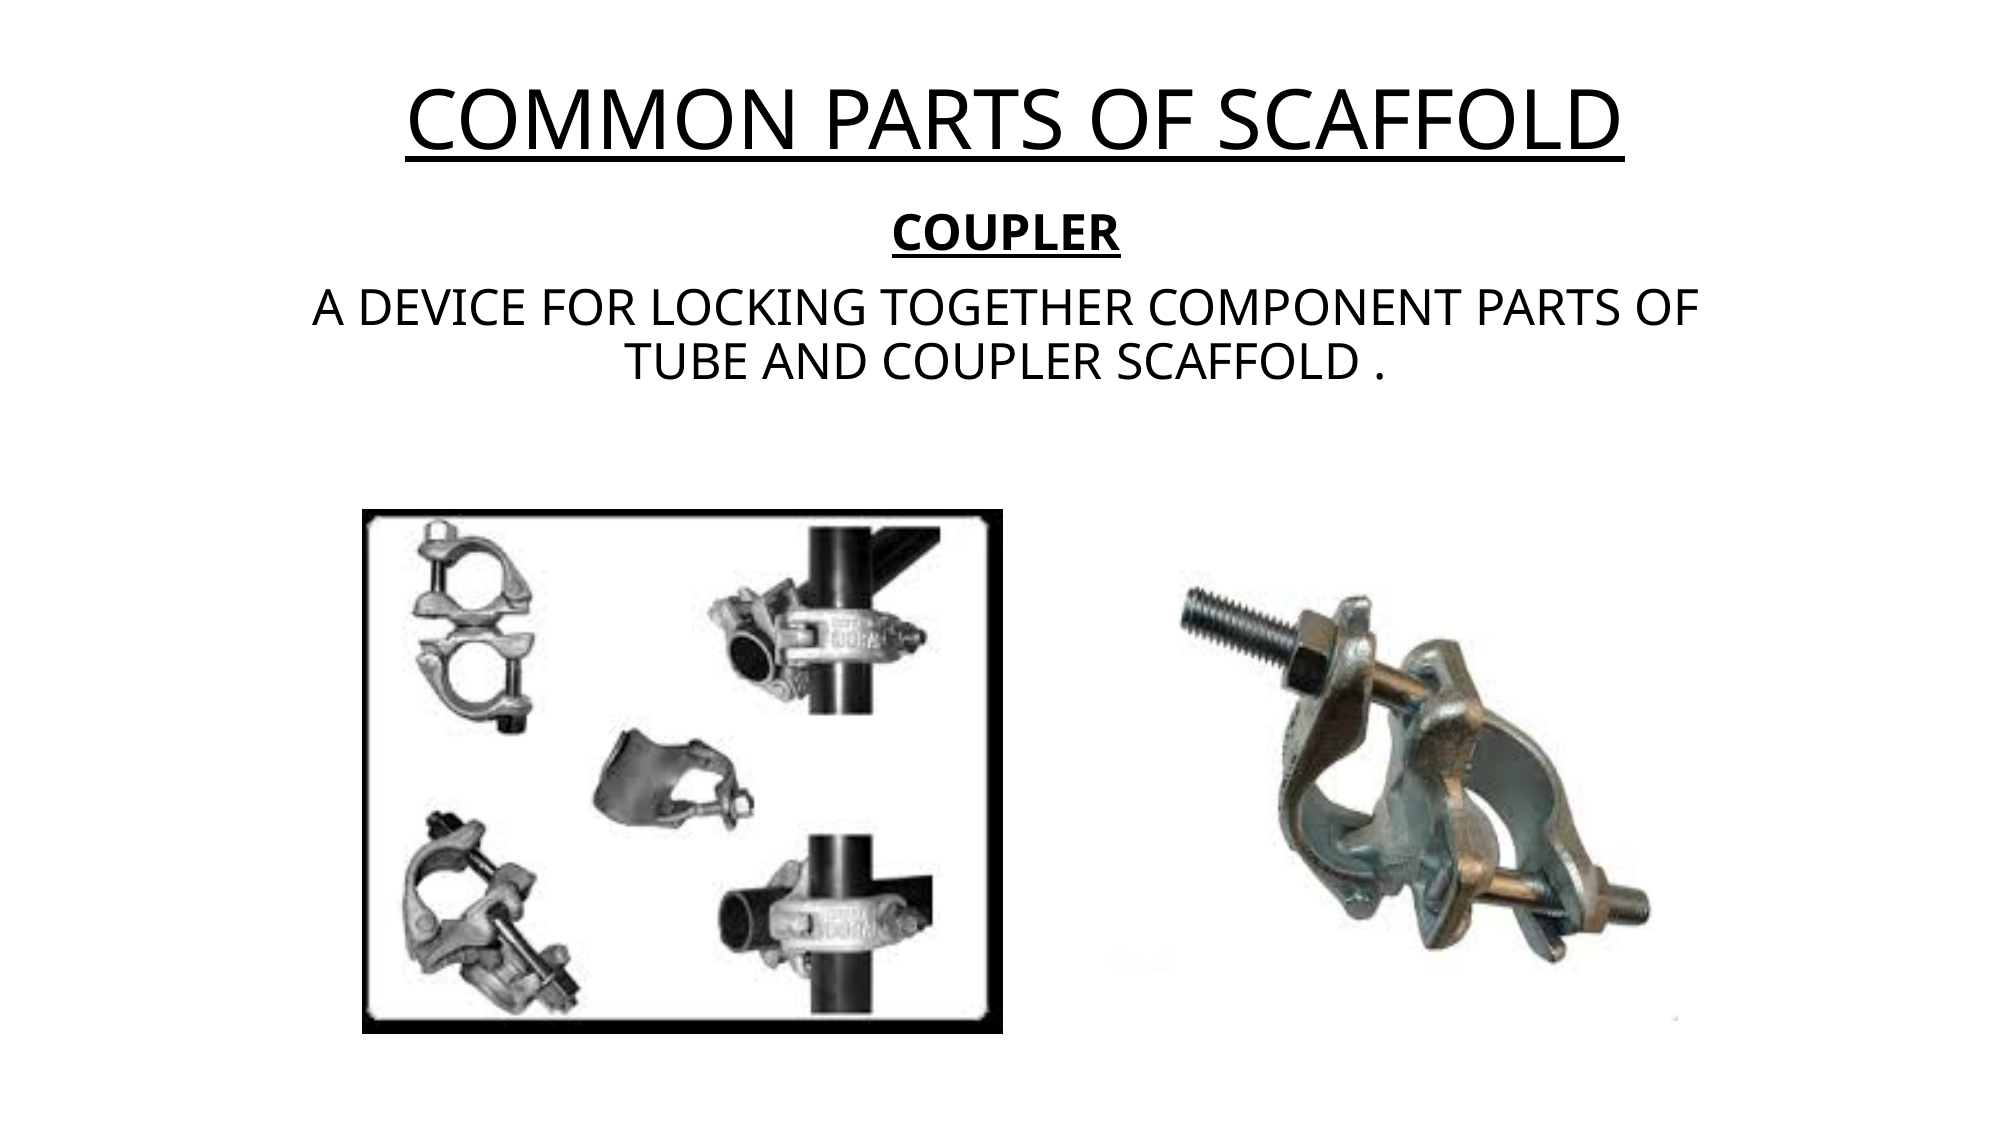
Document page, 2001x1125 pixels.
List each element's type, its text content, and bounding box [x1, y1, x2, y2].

picture [362, 509, 1003, 1034]
title COMMON PARTS OF SCAFFOLD [249, 24, 1750, 175]
picture [1109, 508, 1678, 1021]
subtitle COUPLER A DEVICE FOR LOCKING TOGETHER COMPONENT PARTS OF TUBE AND COUPLER SCAFFOLD . [262, 200, 1750, 1100]
